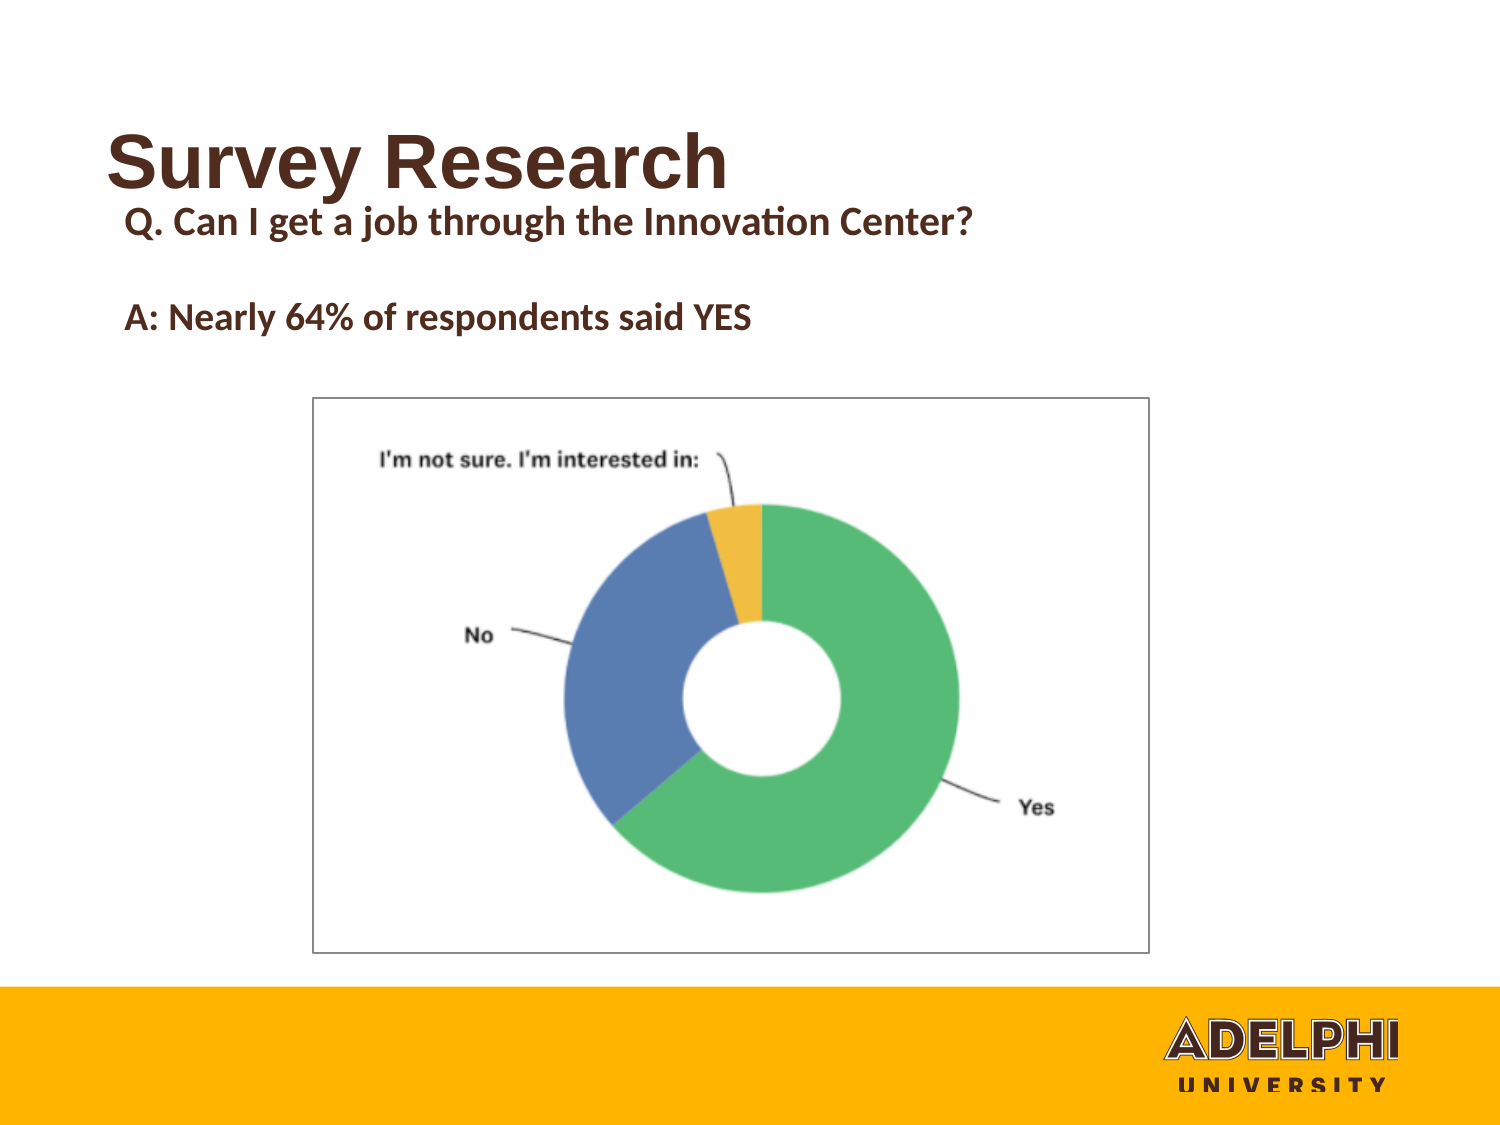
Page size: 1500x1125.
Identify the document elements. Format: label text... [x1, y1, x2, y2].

picture [313, 398, 1149, 953]
text_box Q. Can I get a job through the Innovation Center? A: Nearly 64% of respondents said YES [109, 178, 1054, 397]
picture [1163, 1016, 1398, 1092]
text_box Survey Research [91, 50, 1234, 219]
